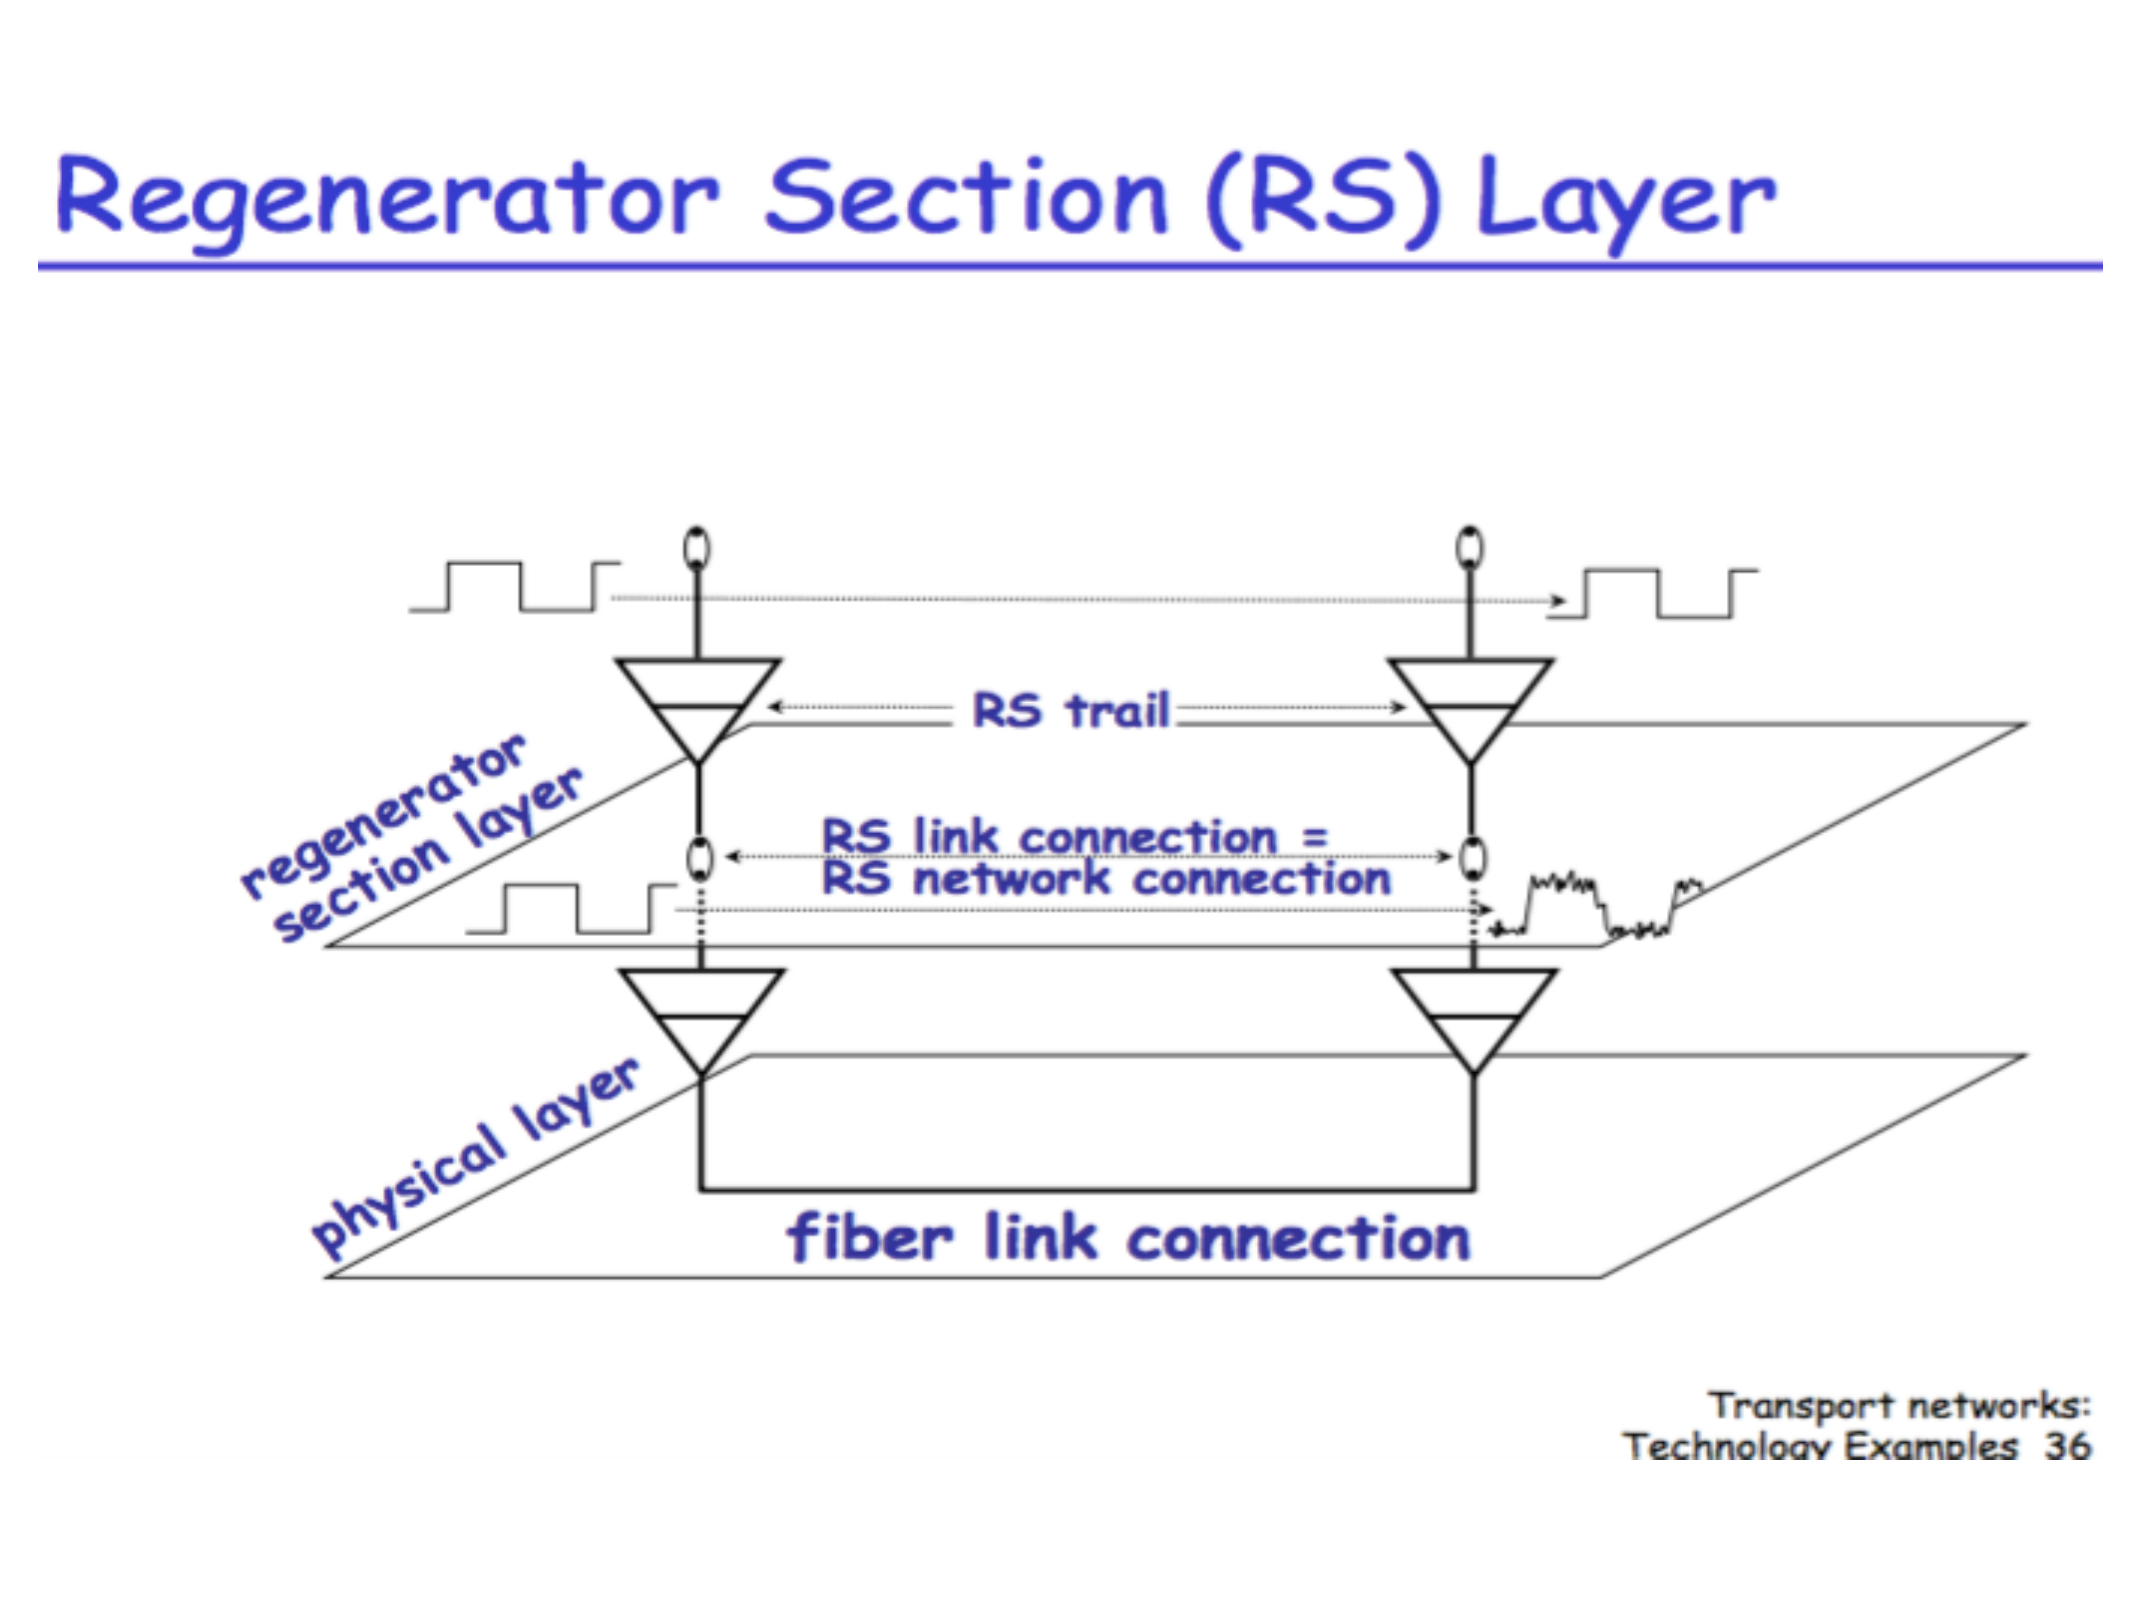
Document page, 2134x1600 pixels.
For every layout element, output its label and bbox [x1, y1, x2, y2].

picture [38, 128, 2103, 1460]
